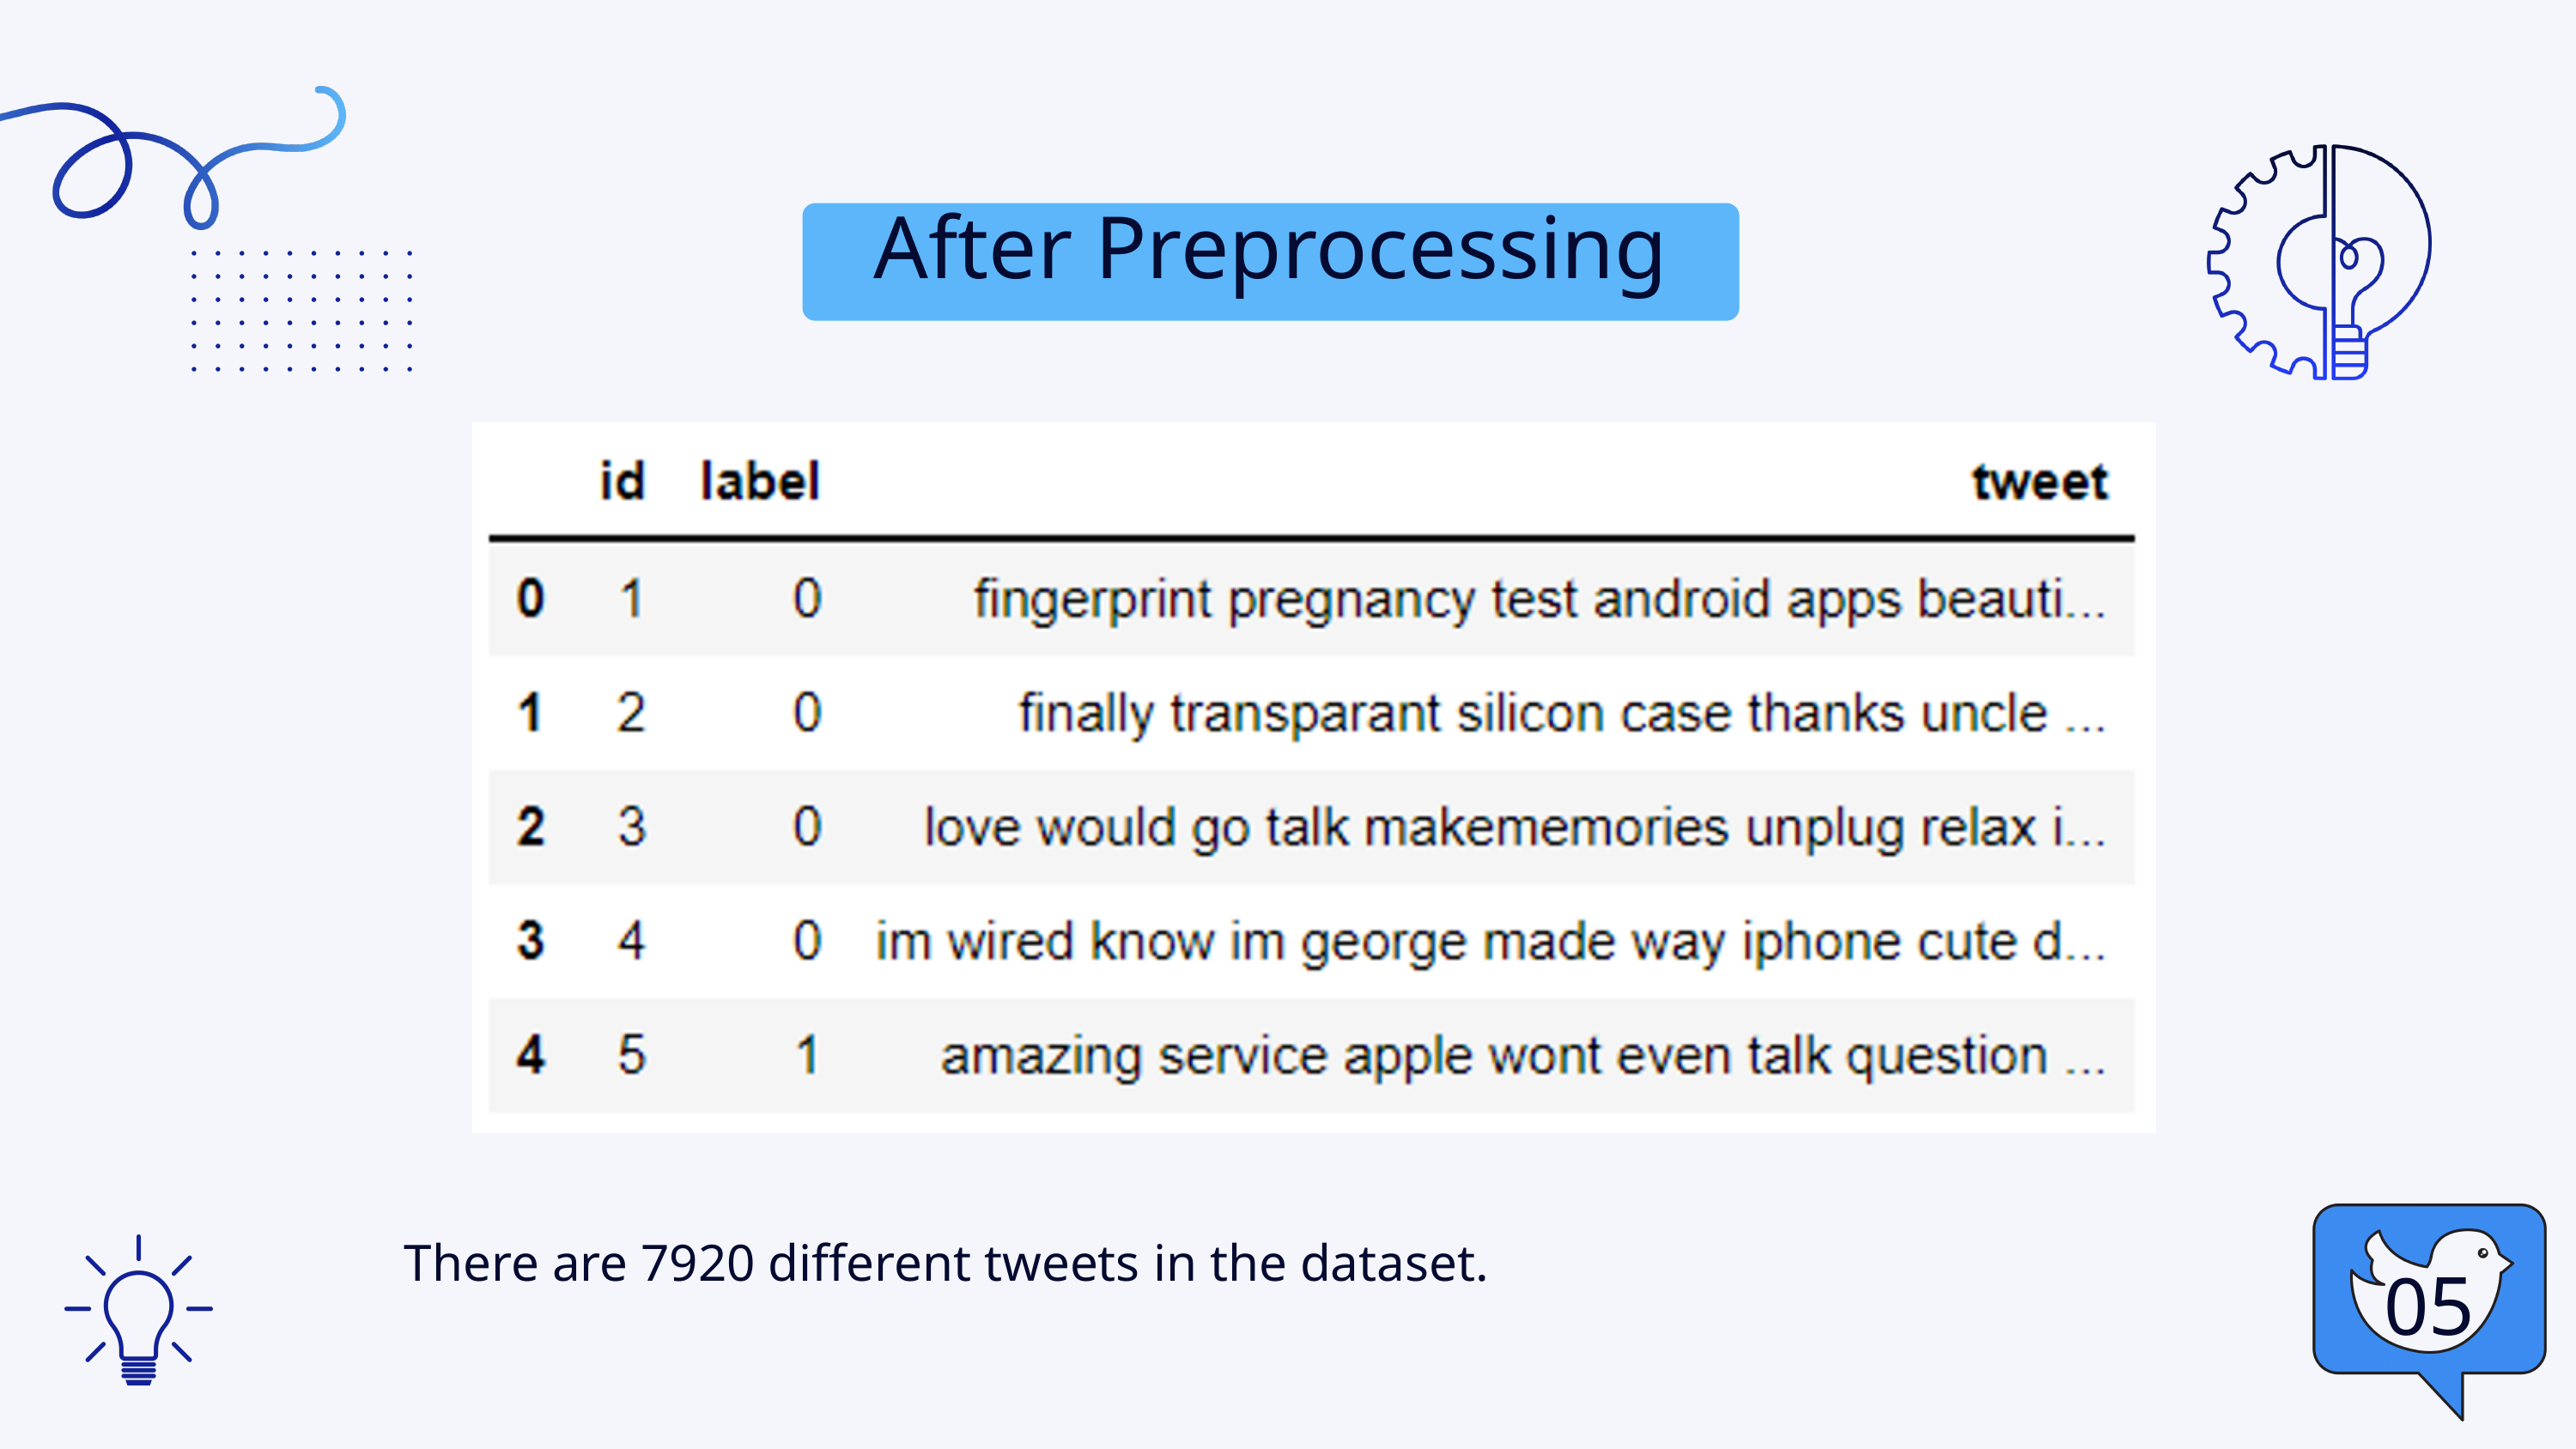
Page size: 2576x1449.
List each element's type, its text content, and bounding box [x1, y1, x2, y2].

picture [191, 250, 413, 372]
picture [2207, 144, 2432, 380]
picture [2312, 1203, 2547, 1422]
picture [64, 1234, 213, 1385]
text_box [802, 203, 1740, 321]
text_box There are 7920 different tweets in the dataset. [404, 1231, 1617, 1352]
text_box After Preprocessing [746, 193, 1796, 297]
picture [472, 422, 2156, 1134]
picture [0, 85, 348, 232]
